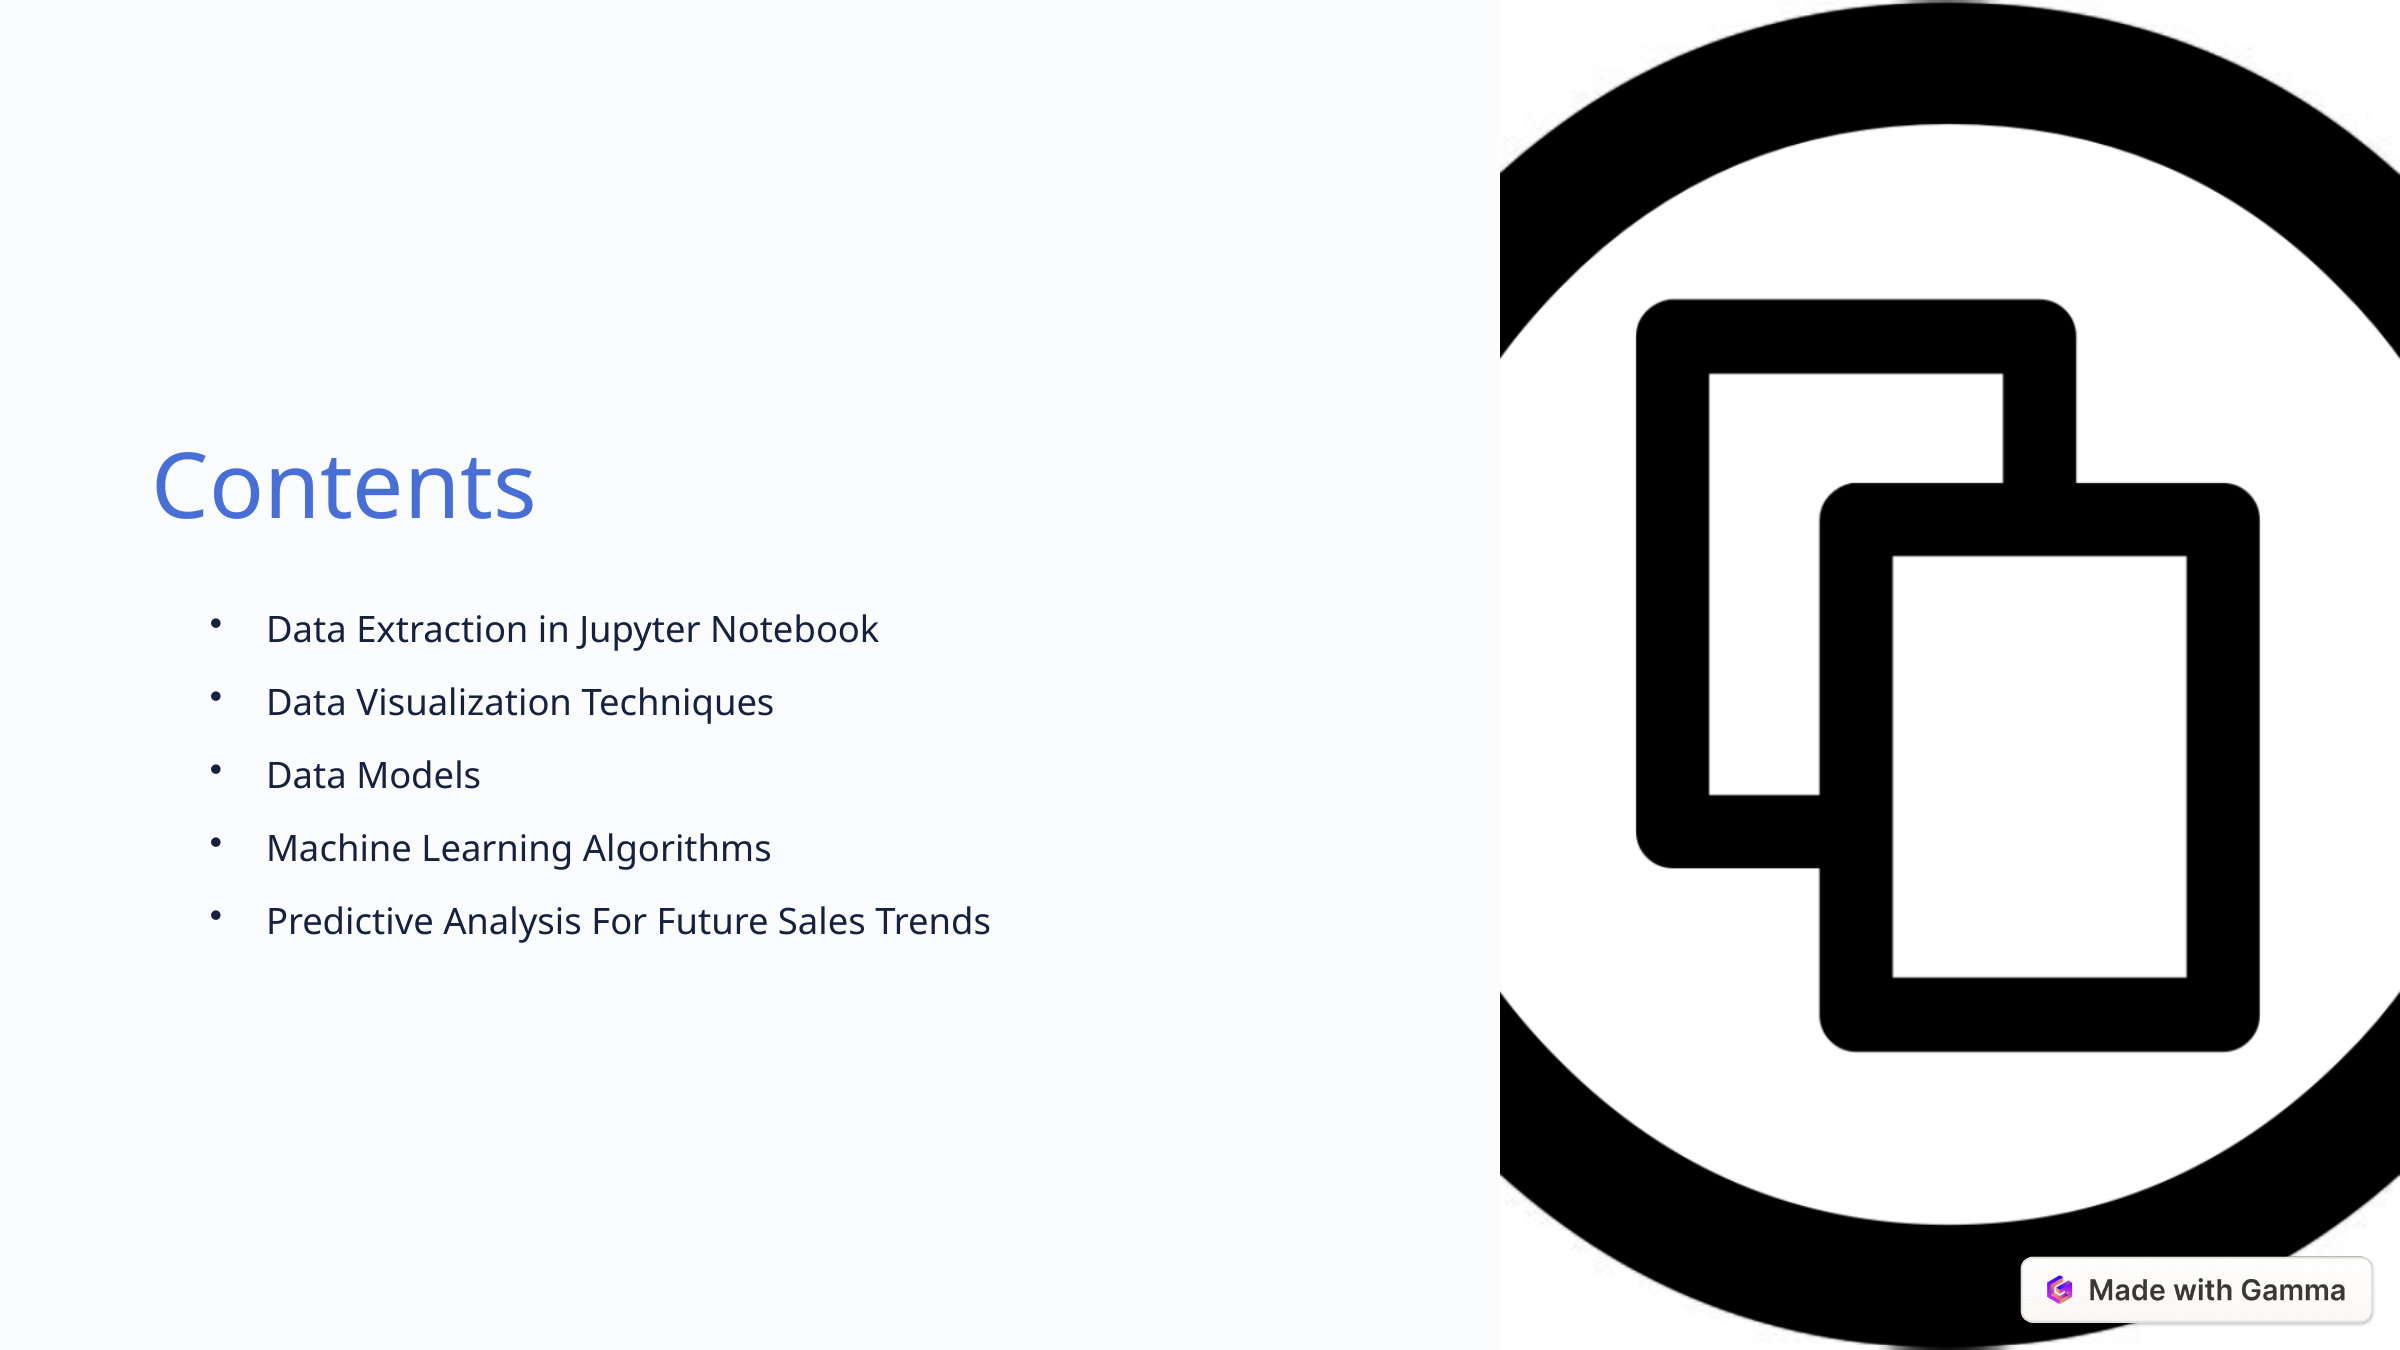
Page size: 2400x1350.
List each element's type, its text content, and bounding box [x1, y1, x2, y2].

text_box [0, 0, 1499, 1350]
text_box Data Extraction in Jupyter Notebook [194, 584, 1364, 643]
text_box Data Models [194, 730, 1364, 789]
text_box Contents [136, 415, 866, 530]
picture [1499, 0, 2400, 1350]
text_box Predictive Analysis For Future Sales Trends [194, 875, 1364, 935]
text_box Data Visualization Techniques [194, 657, 1364, 716]
text_box Machine Learning Algorithms [194, 803, 1364, 862]
